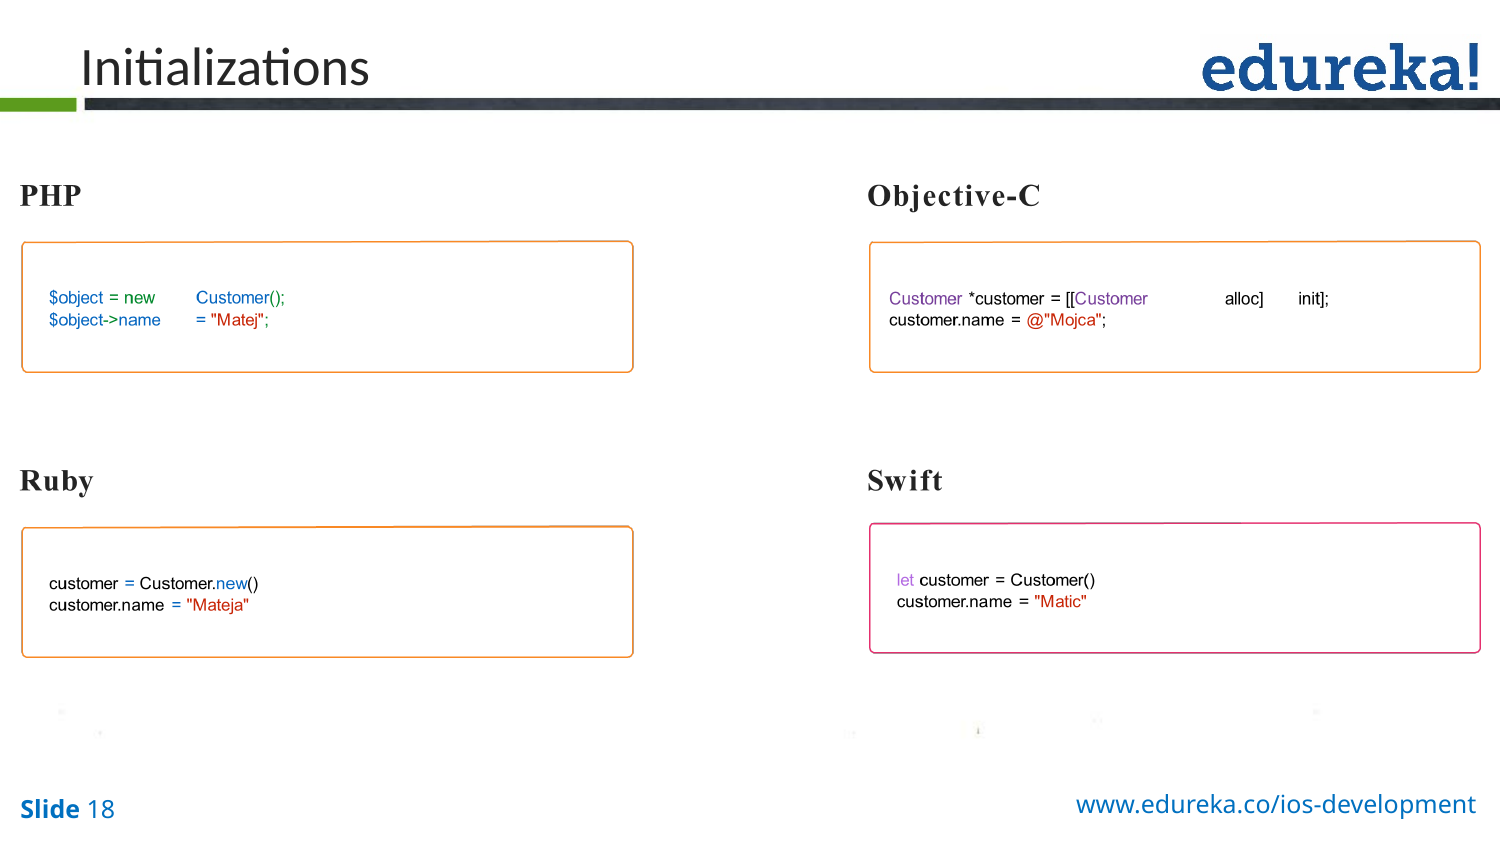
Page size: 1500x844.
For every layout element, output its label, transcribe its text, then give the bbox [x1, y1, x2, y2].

text_box Initializations [65, 23, 826, 104]
picture [0, 0, 1500, 844]
